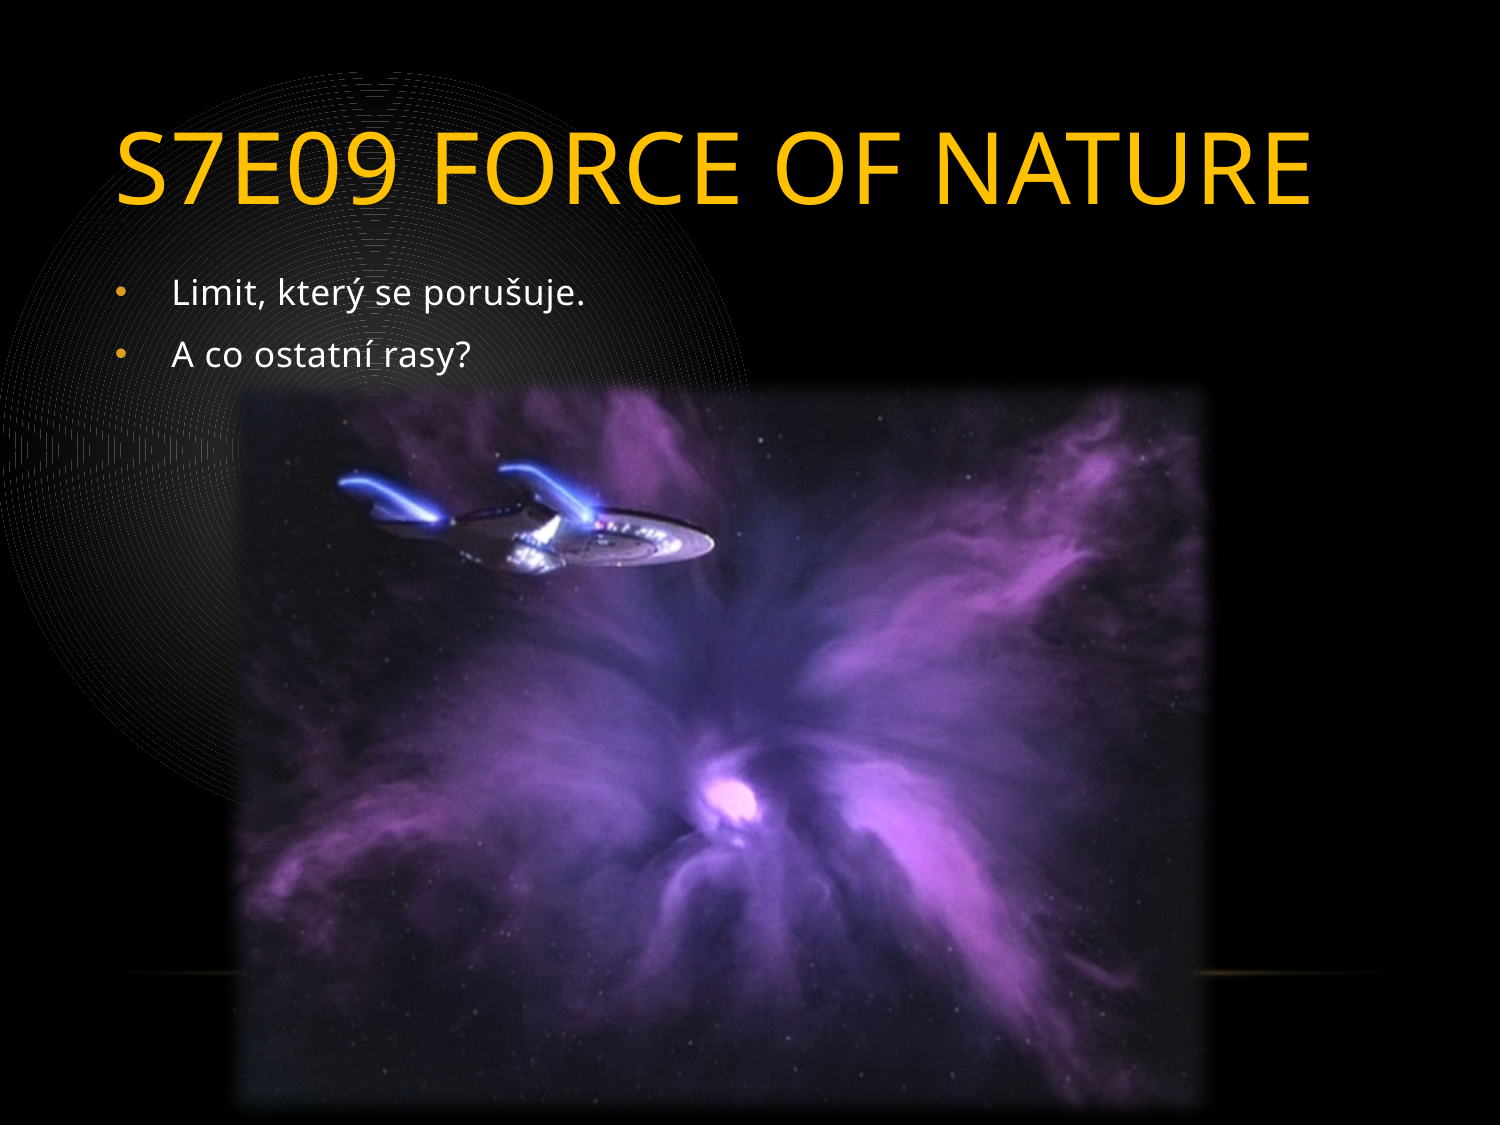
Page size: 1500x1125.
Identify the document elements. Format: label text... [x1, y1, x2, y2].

title S7E09 force of nature [99, 45, 1400, 233]
picture [0, 0, 1500, 1125]
list Limit, který se porušuje. A co ostatní rasy? [99, 262, 1400, 938]
